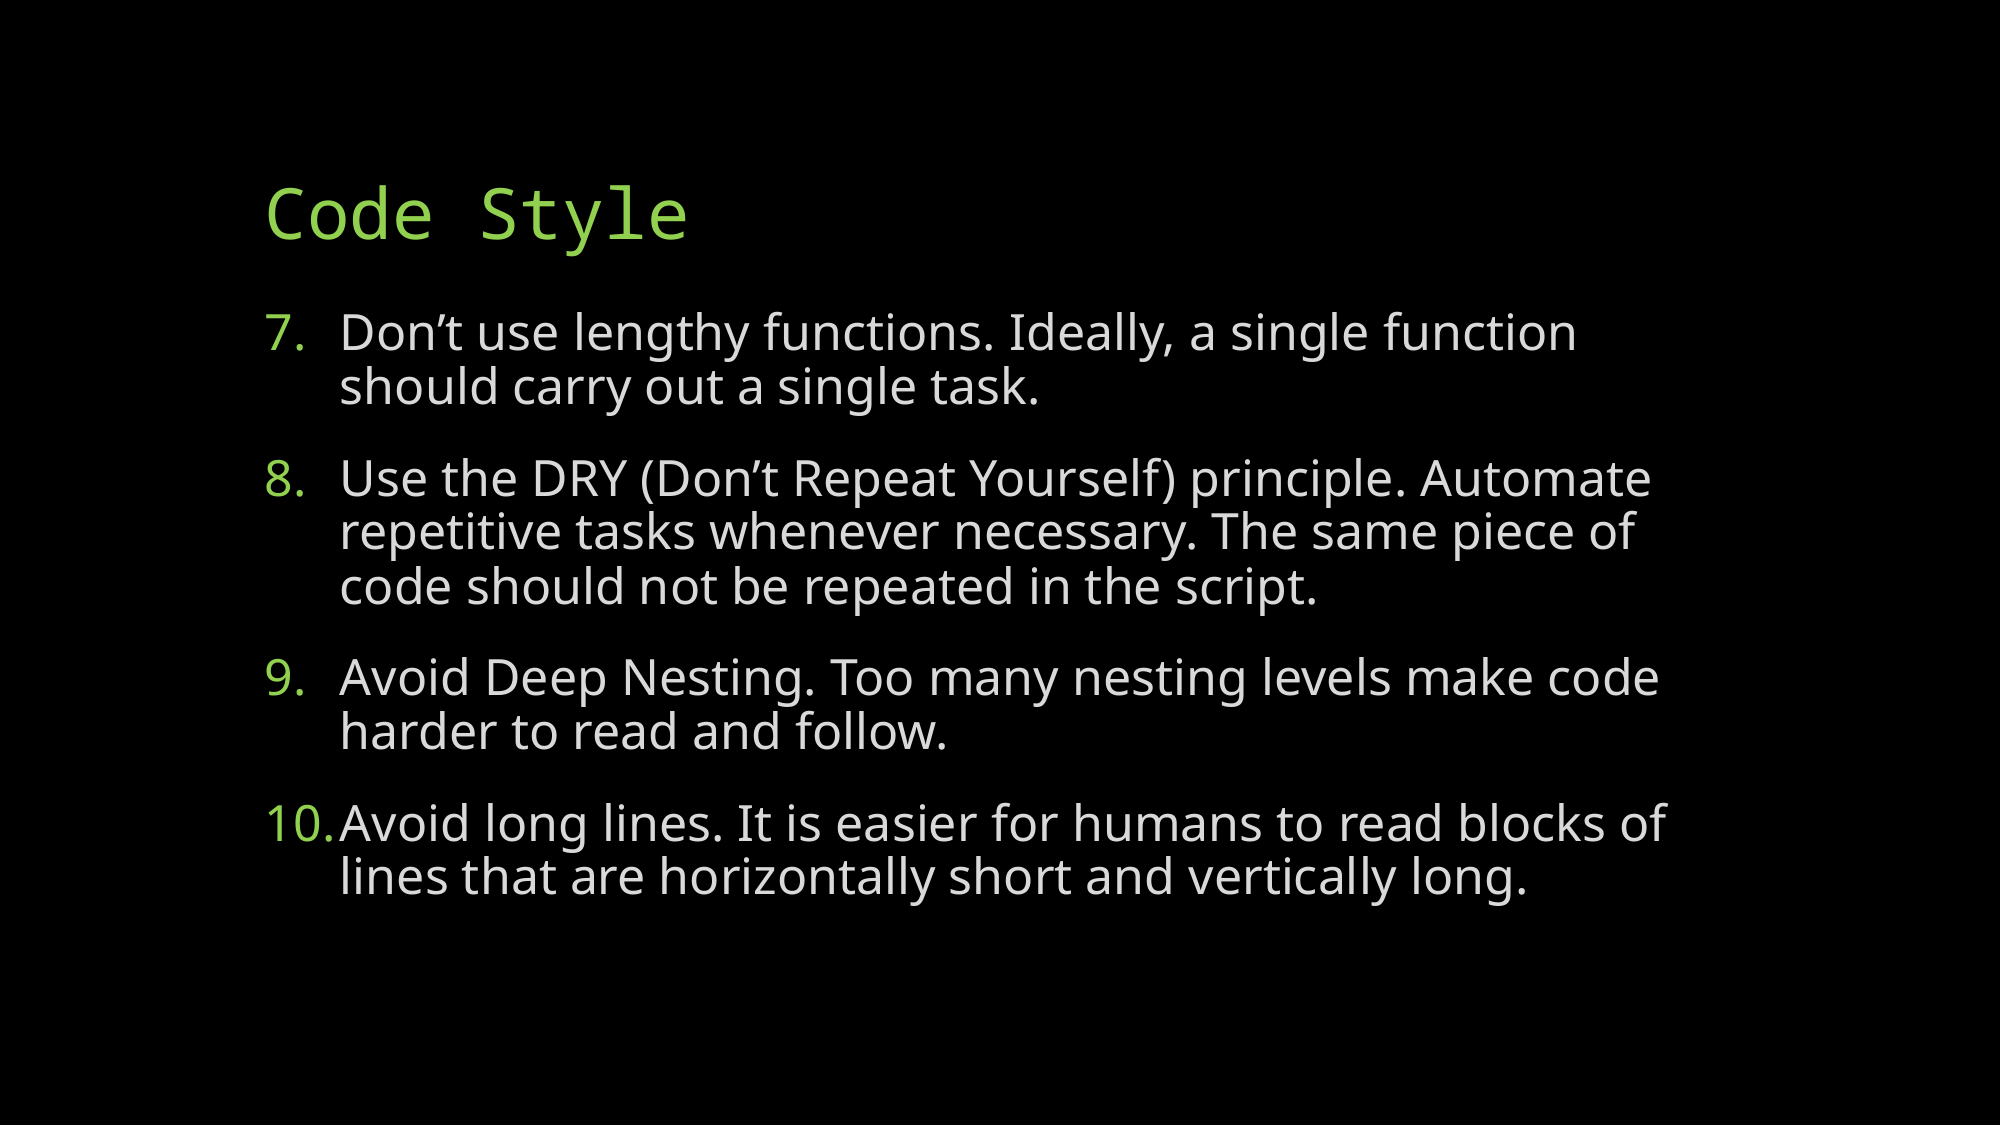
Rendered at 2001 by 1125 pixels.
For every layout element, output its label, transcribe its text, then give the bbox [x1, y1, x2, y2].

list Don’t use lengthy functions. Ideally, a single function should carry out a single task. Use the DRY (Don’t Repeat Yourself) principle. Automate repetitive tasks whenever necessary. The same piece of code should not be repeated in the script. Avoid Deep Nesting. Too many nesting levels make code harder to read and follow. Avoid long lines. It is easier for humans to read blocks of lines that are horizontally short and vertically long. [249, 299, 1750, 1000]
title Code Style [249, 75, 1750, 263]
